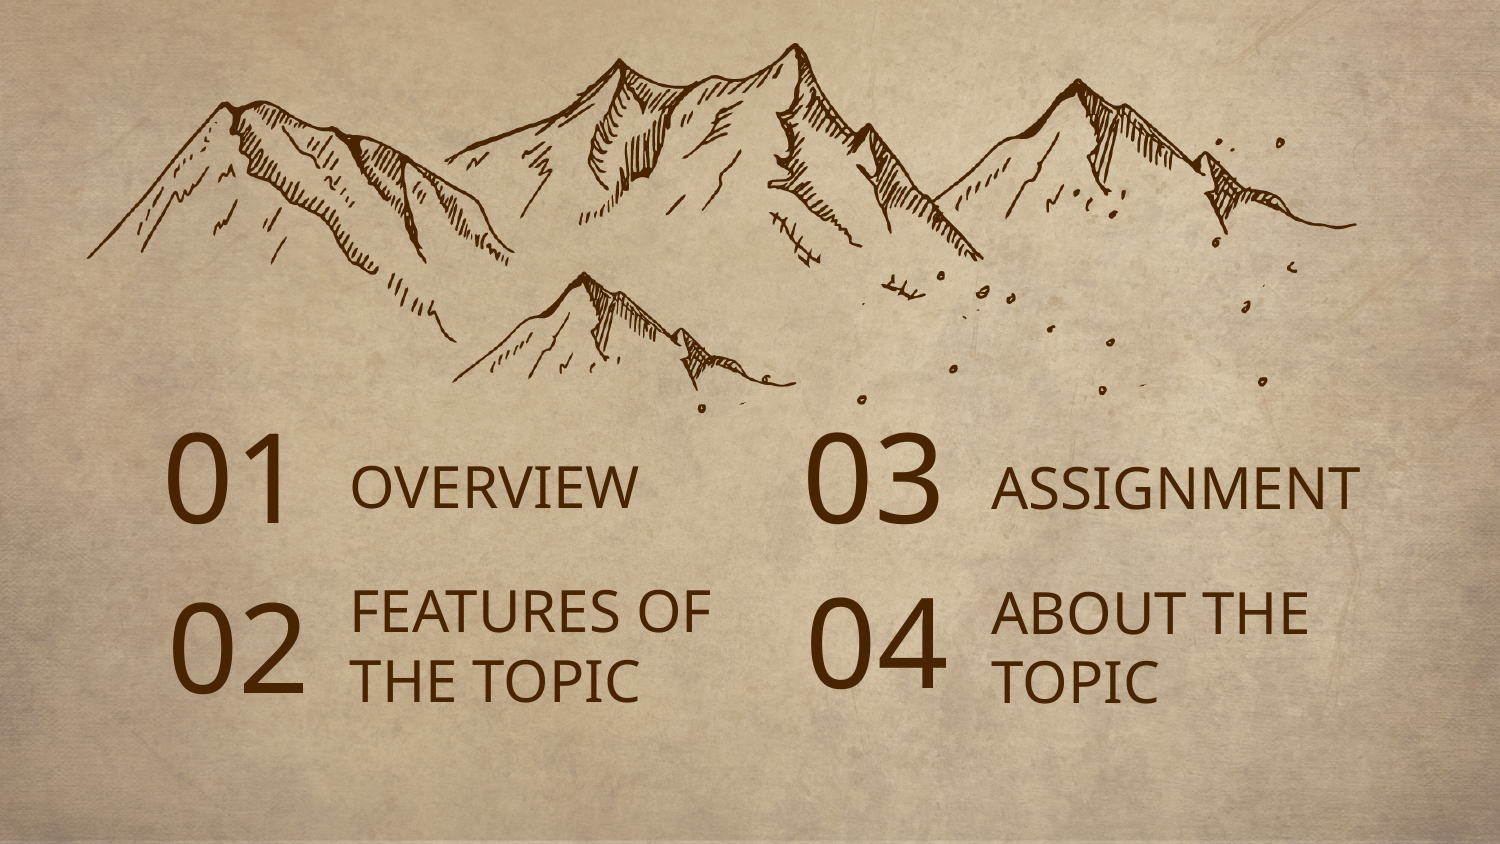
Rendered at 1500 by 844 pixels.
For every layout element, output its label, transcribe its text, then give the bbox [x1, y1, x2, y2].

title 04 [779, 564, 964, 713]
title ASSIGNMENT [976, 439, 1447, 534]
title 03 [776, 489, 961, 548]
title FEATURES OF THE TOPIC [334, 570, 782, 718]
title 02 [141, 570, 326, 718]
title 01 [136, 489, 321, 547]
title ABOUT THE TOPIC [976, 571, 1382, 720]
title OVERVIEW [334, 489, 740, 533]
picture [0, 0, 1500, 844]
